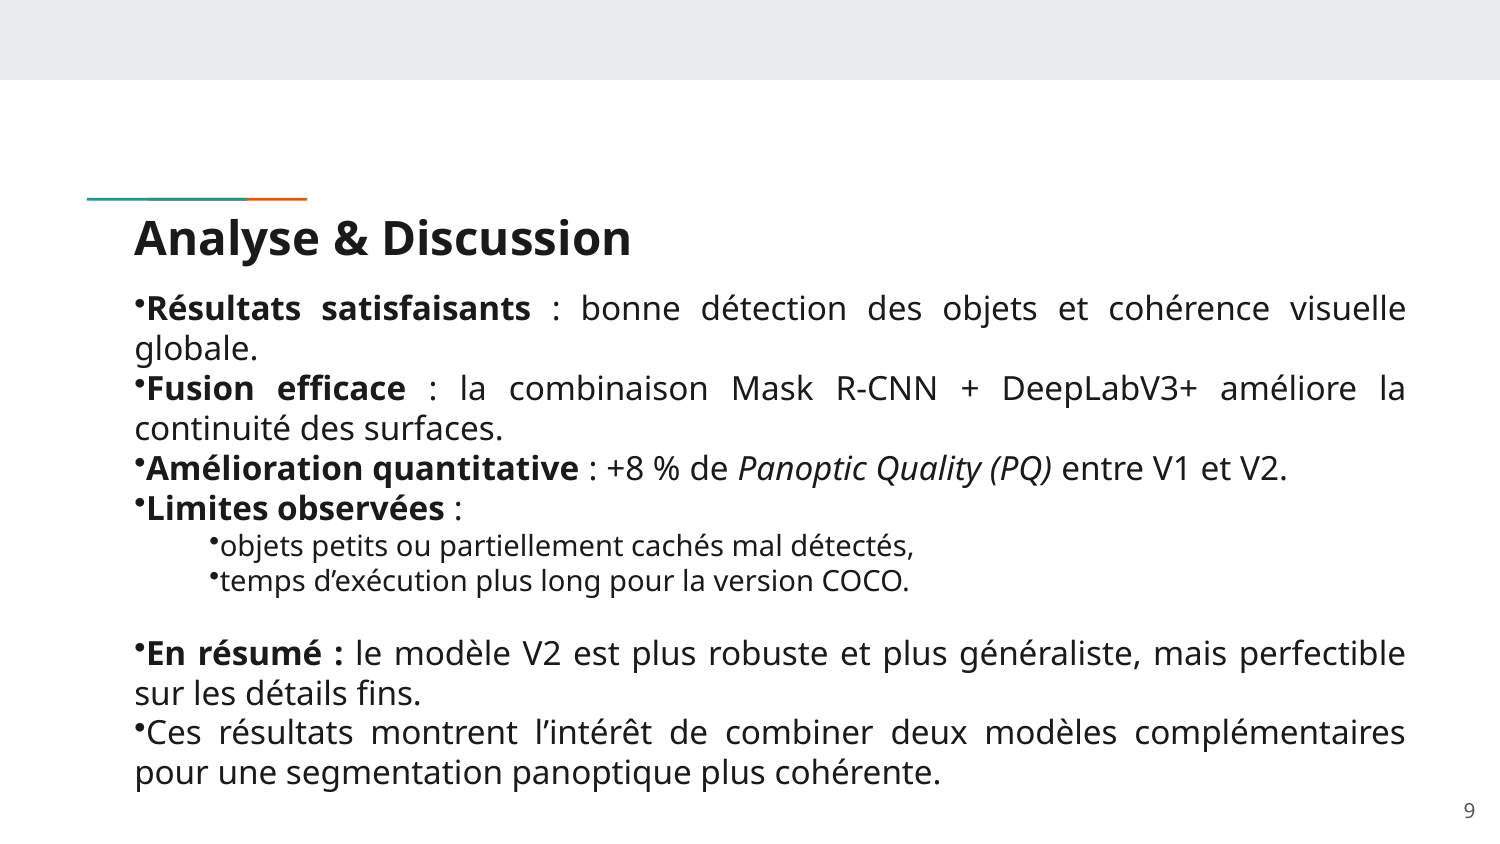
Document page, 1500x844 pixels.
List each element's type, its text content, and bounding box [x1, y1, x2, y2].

title Analyse & Discussion [119, 192, 1381, 279]
slide_number 9 [1400, 779, 1491, 844]
list Résultats satisfaisants : bonne détection des objets et cohérence visuelle globale. Fusion efficace : la combinaison Mask R-CNN + DeepLabV3+ améliore la continuité des surfaces. Amélioration quantitative : +8 % de Panoptic Quality (PQ) entre V1 et V2. Limites observées : objets petits ou partiellement cachés mal détectés, temps d’exécution plus long pour la version COCO. En résumé : le modèle V2 est plus robuste et plus généraliste, mais perfectible sur les détails fins. Ces résultats montrent l’intérêt de combiner deux modèles complémentaires pour une segmentation panoptique plus cohérente. [119, 279, 1424, 799]
